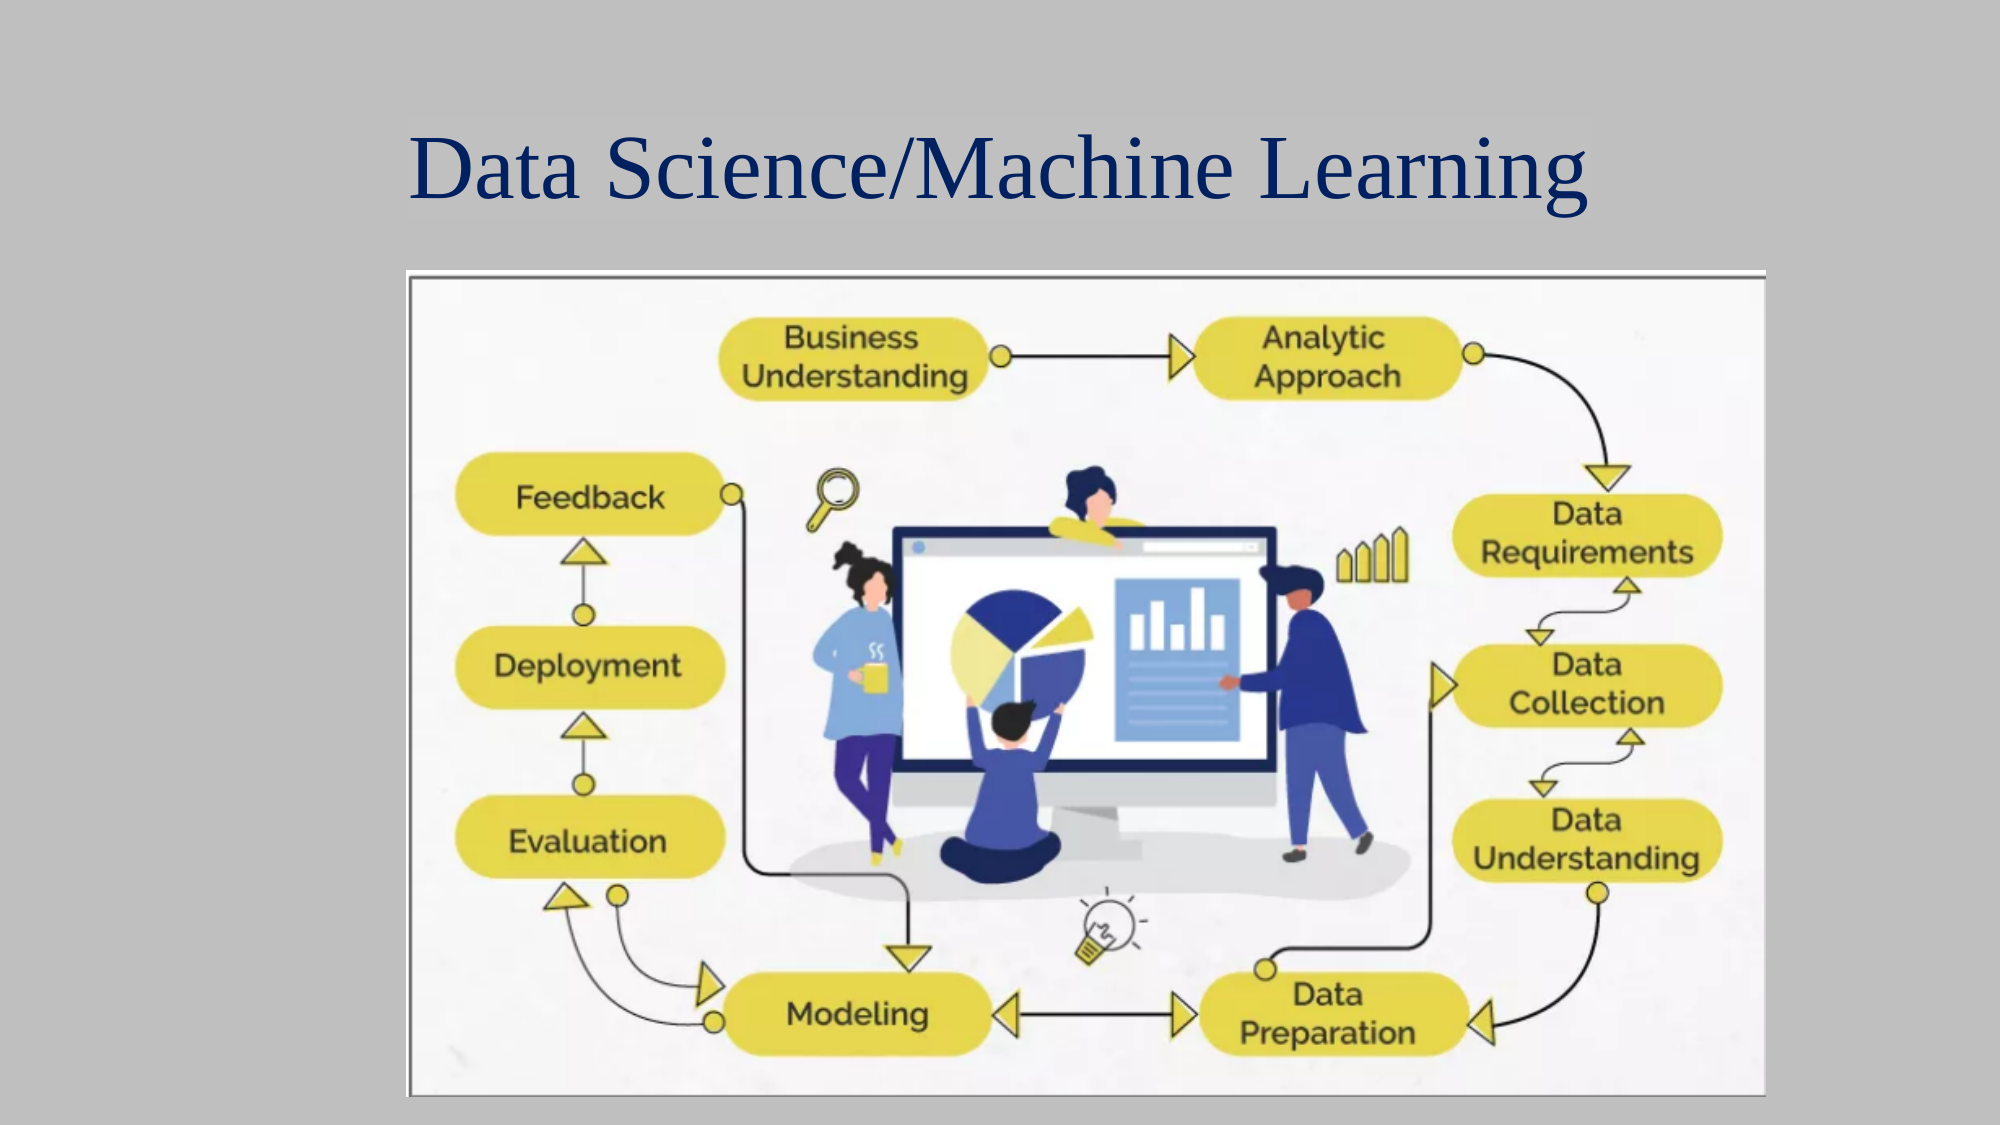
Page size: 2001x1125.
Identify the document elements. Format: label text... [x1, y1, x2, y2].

title Data Science/Machine Learning [137, 59, 1863, 278]
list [405, 270, 1766, 1097]
